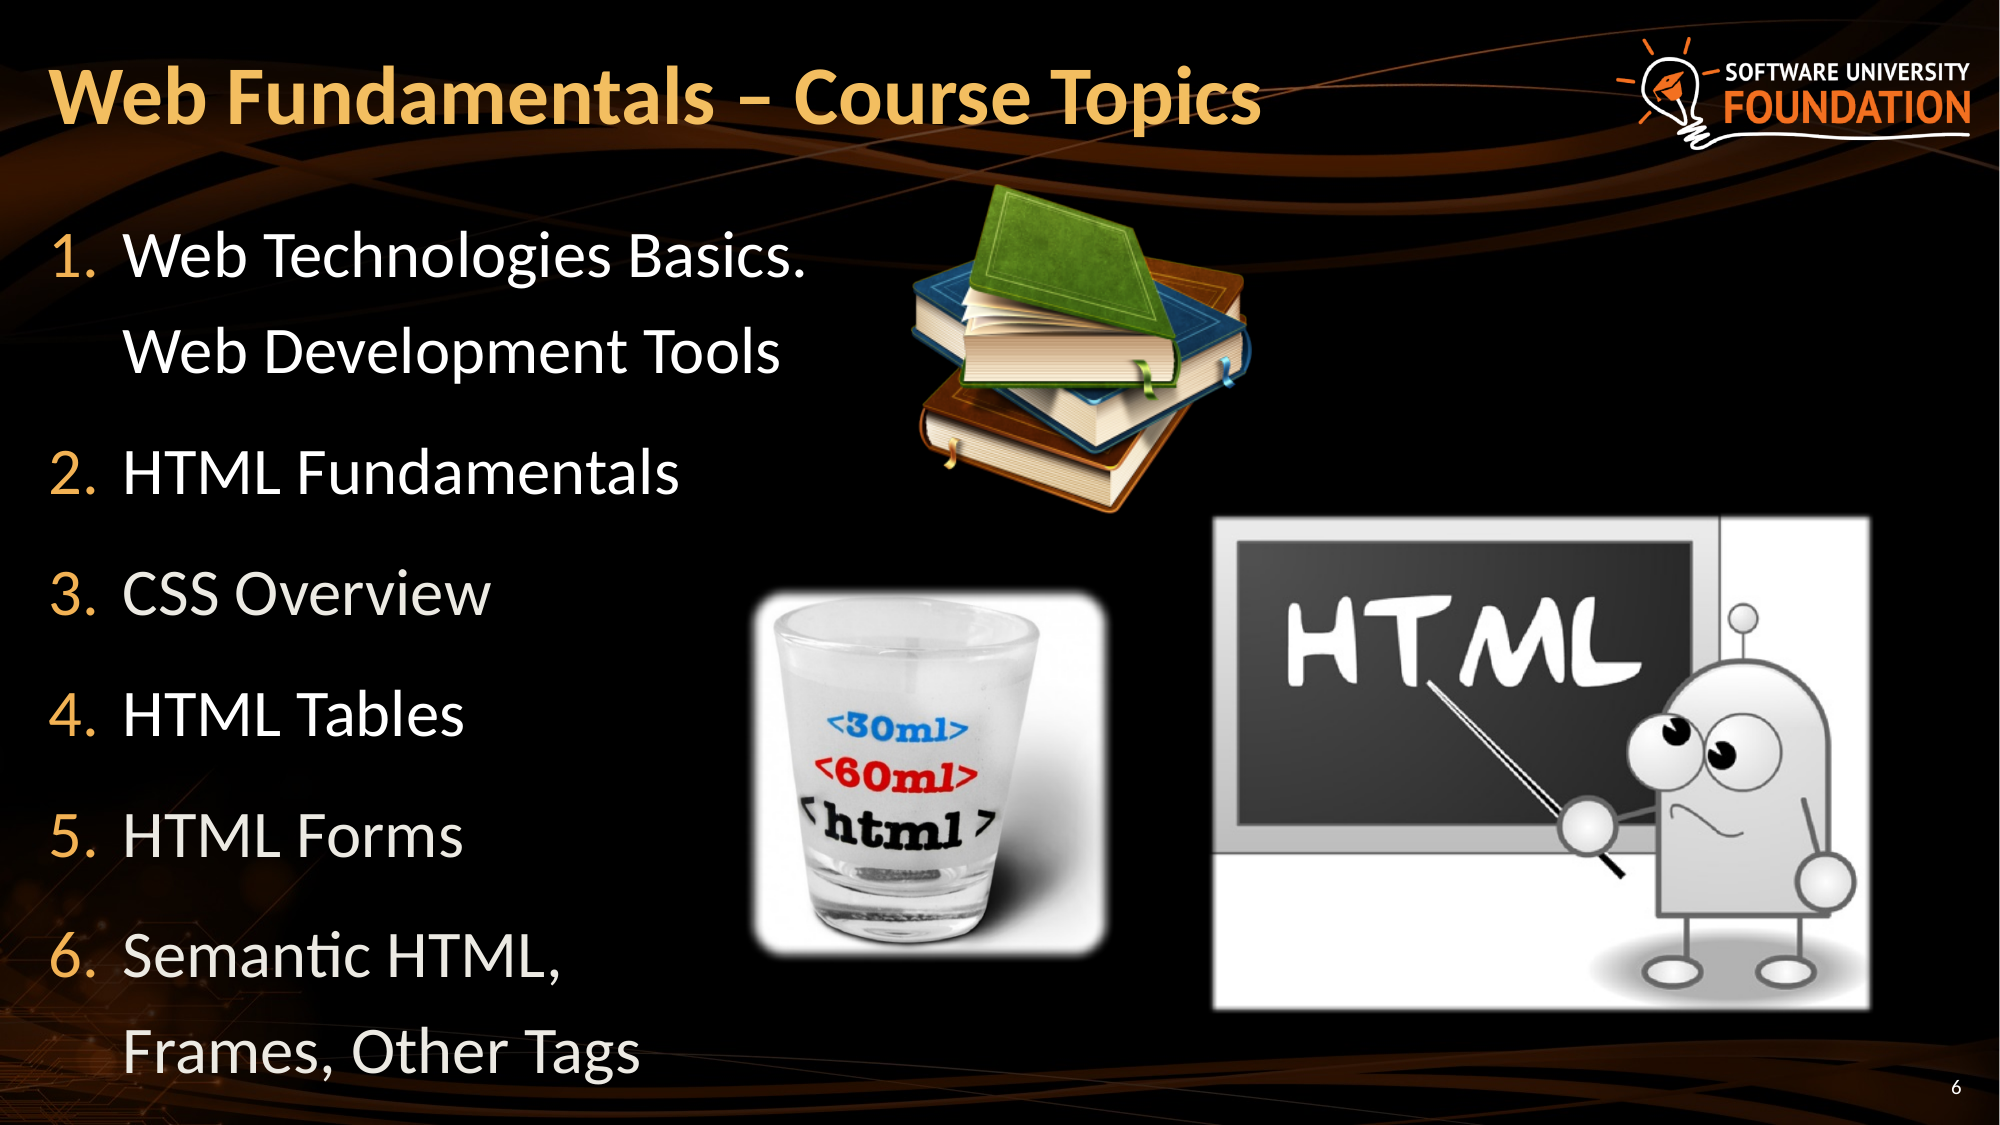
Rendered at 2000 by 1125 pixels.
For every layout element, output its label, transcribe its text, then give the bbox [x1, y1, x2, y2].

slide_number 6 [1897, 1089, 1968, 1103]
title Web Fundamentals – Course Topics [30, 6, 1602, 189]
list Web Technologies Basics. Web Development Tools HTML Fundamentals CSS Overview HTML Tables HTML Forms Semantic HTML, Frames, Other Tags [31, 188, 1968, 1089]
picture [0, 0, 2000, 1125]
